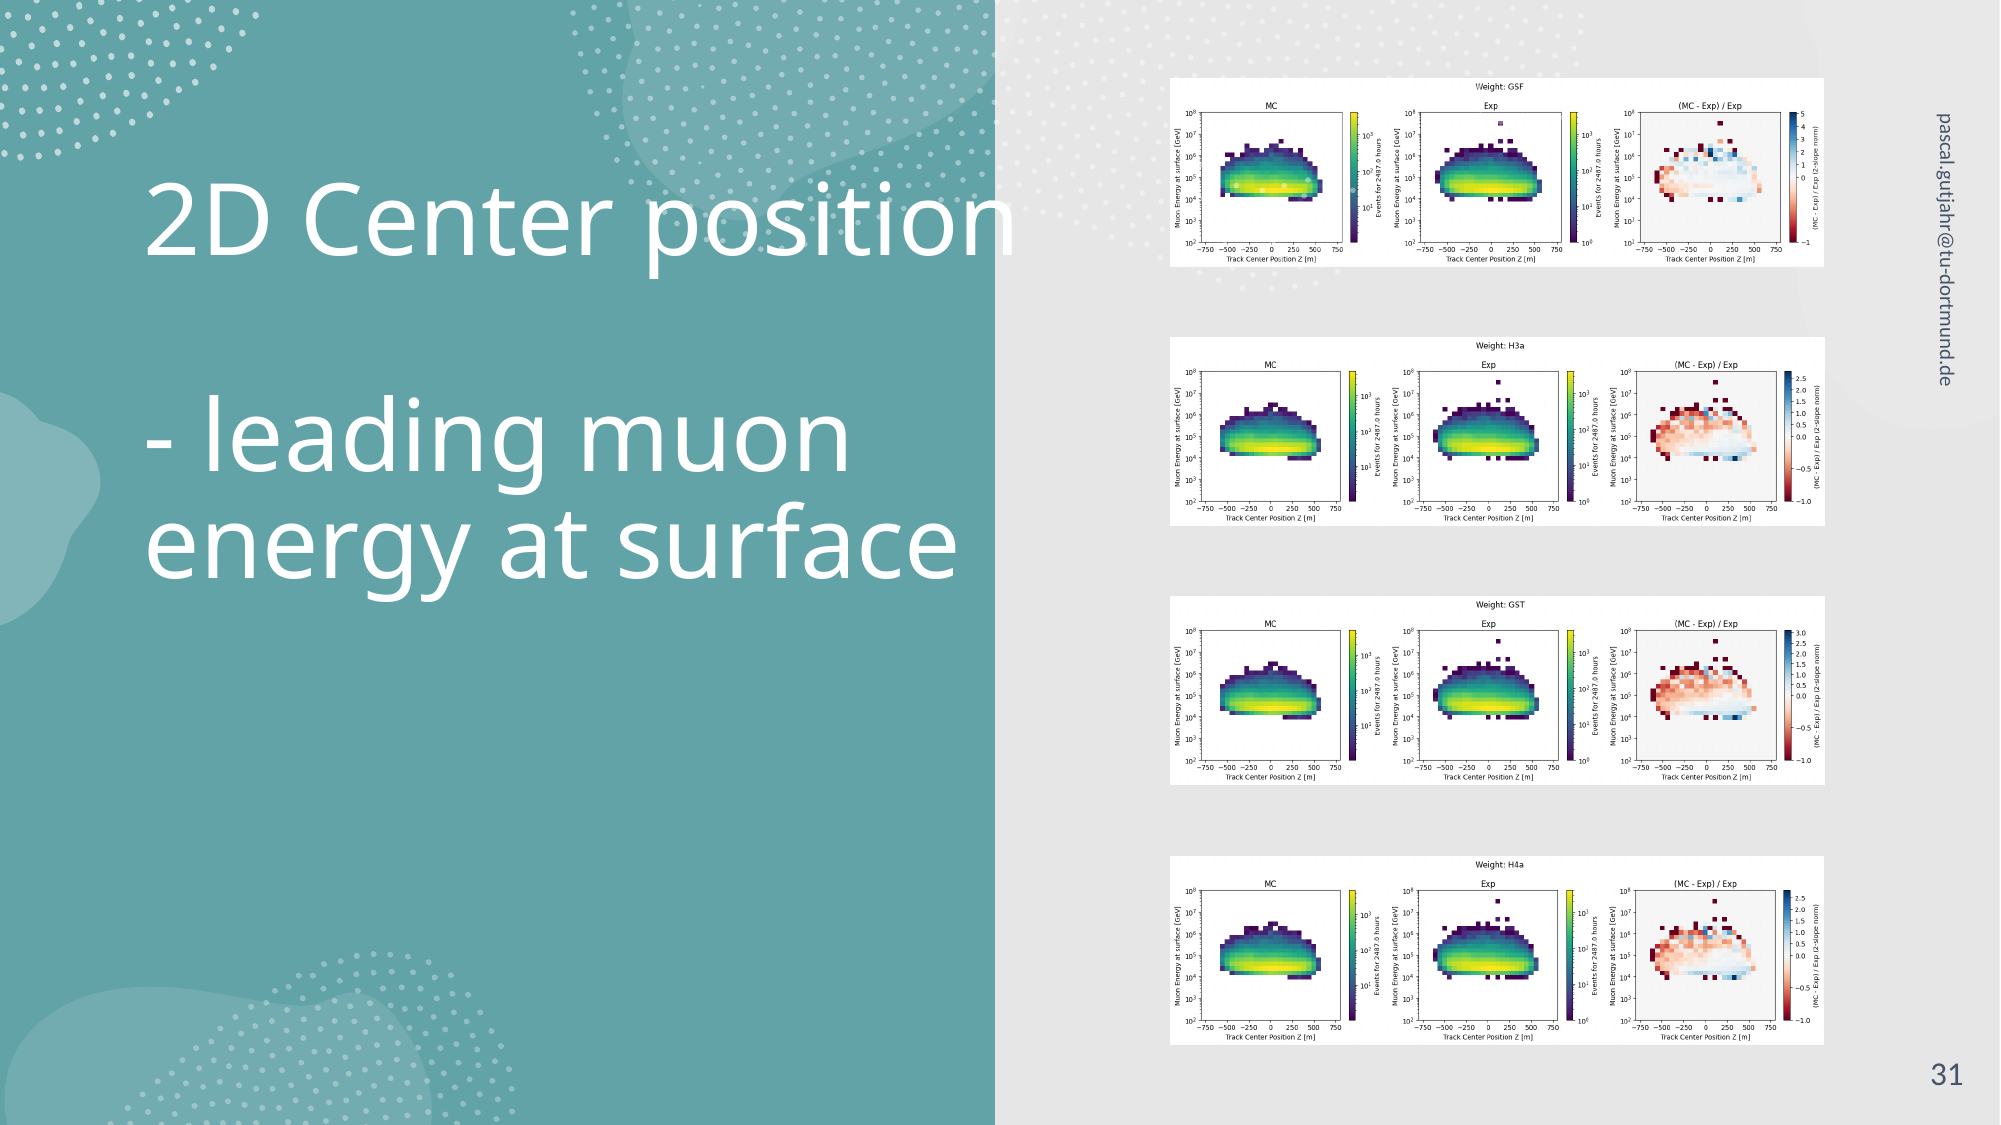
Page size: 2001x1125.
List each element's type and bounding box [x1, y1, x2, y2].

text_box [0, 0, 2000, 1125]
